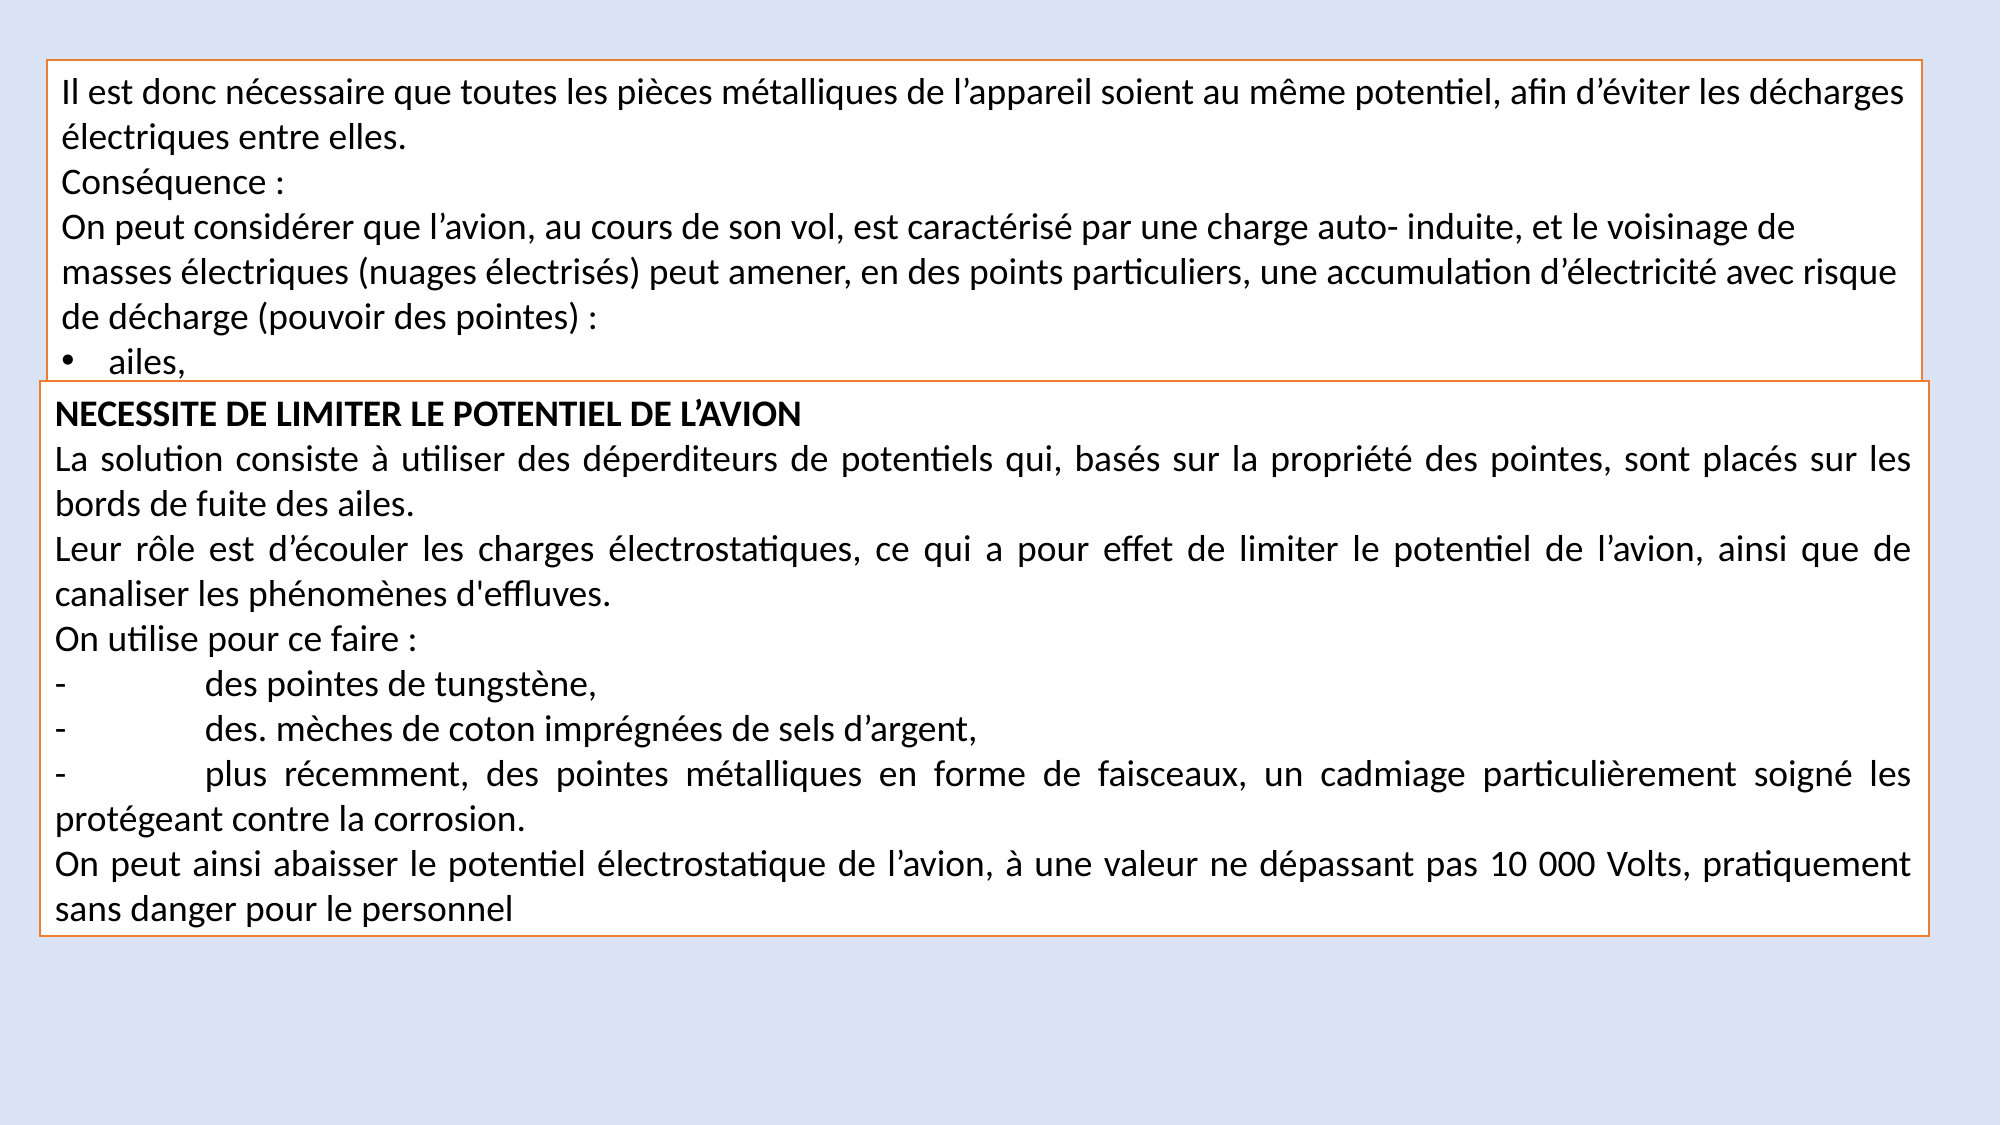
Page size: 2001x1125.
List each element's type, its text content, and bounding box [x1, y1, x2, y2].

text_box Il est donc nécessaire que toutes les pièces métalliques de l’appareil soient au même potentiel, afin d’éviter les décharges électriques entre elles. Conséquence : On peut considérer que l’avion, au cours de son vol, est caractérisé par une charge auto- induite, et le voisinage de masses électriques (nuages électrisés) peut amener, en des points particuliers, une accumulation d’électricité avec risque de décharge (pouvoir des pointes) : ailes, hélices, mâts d’antennes. [46, 59, 1923, 380]
text_box NECESSITE DE LIMITER LE POTENTIEL DE L’AVION La solution consiste à utiliser des déperditeurs de potentiels qui, basés sur la propriété des pointes, sont placés sur les bords de fuite des ailes. Leur rôle est d’écouler les charges électrostatiques, ce qui a pour effet de limiter le potentiel de l’avion, ainsi que de canaliser les phénomènes d'effluves. On utilise pour ce faire : - des pointes de tungstène, - des. mèches de coton imprégnées de sels d’argent, - plus récemment, des pointes métalliques en forme de faisceaux, un cadmiage particulièrement soigné les protégeant contre la corrosion. On peut ainsi abaisser le potentiel électrostatique de l’avion, à une valeur ne dépassant pas 10 000 Volts, pratiquement sans danger pour le personnel [39, 380, 1930, 937]
